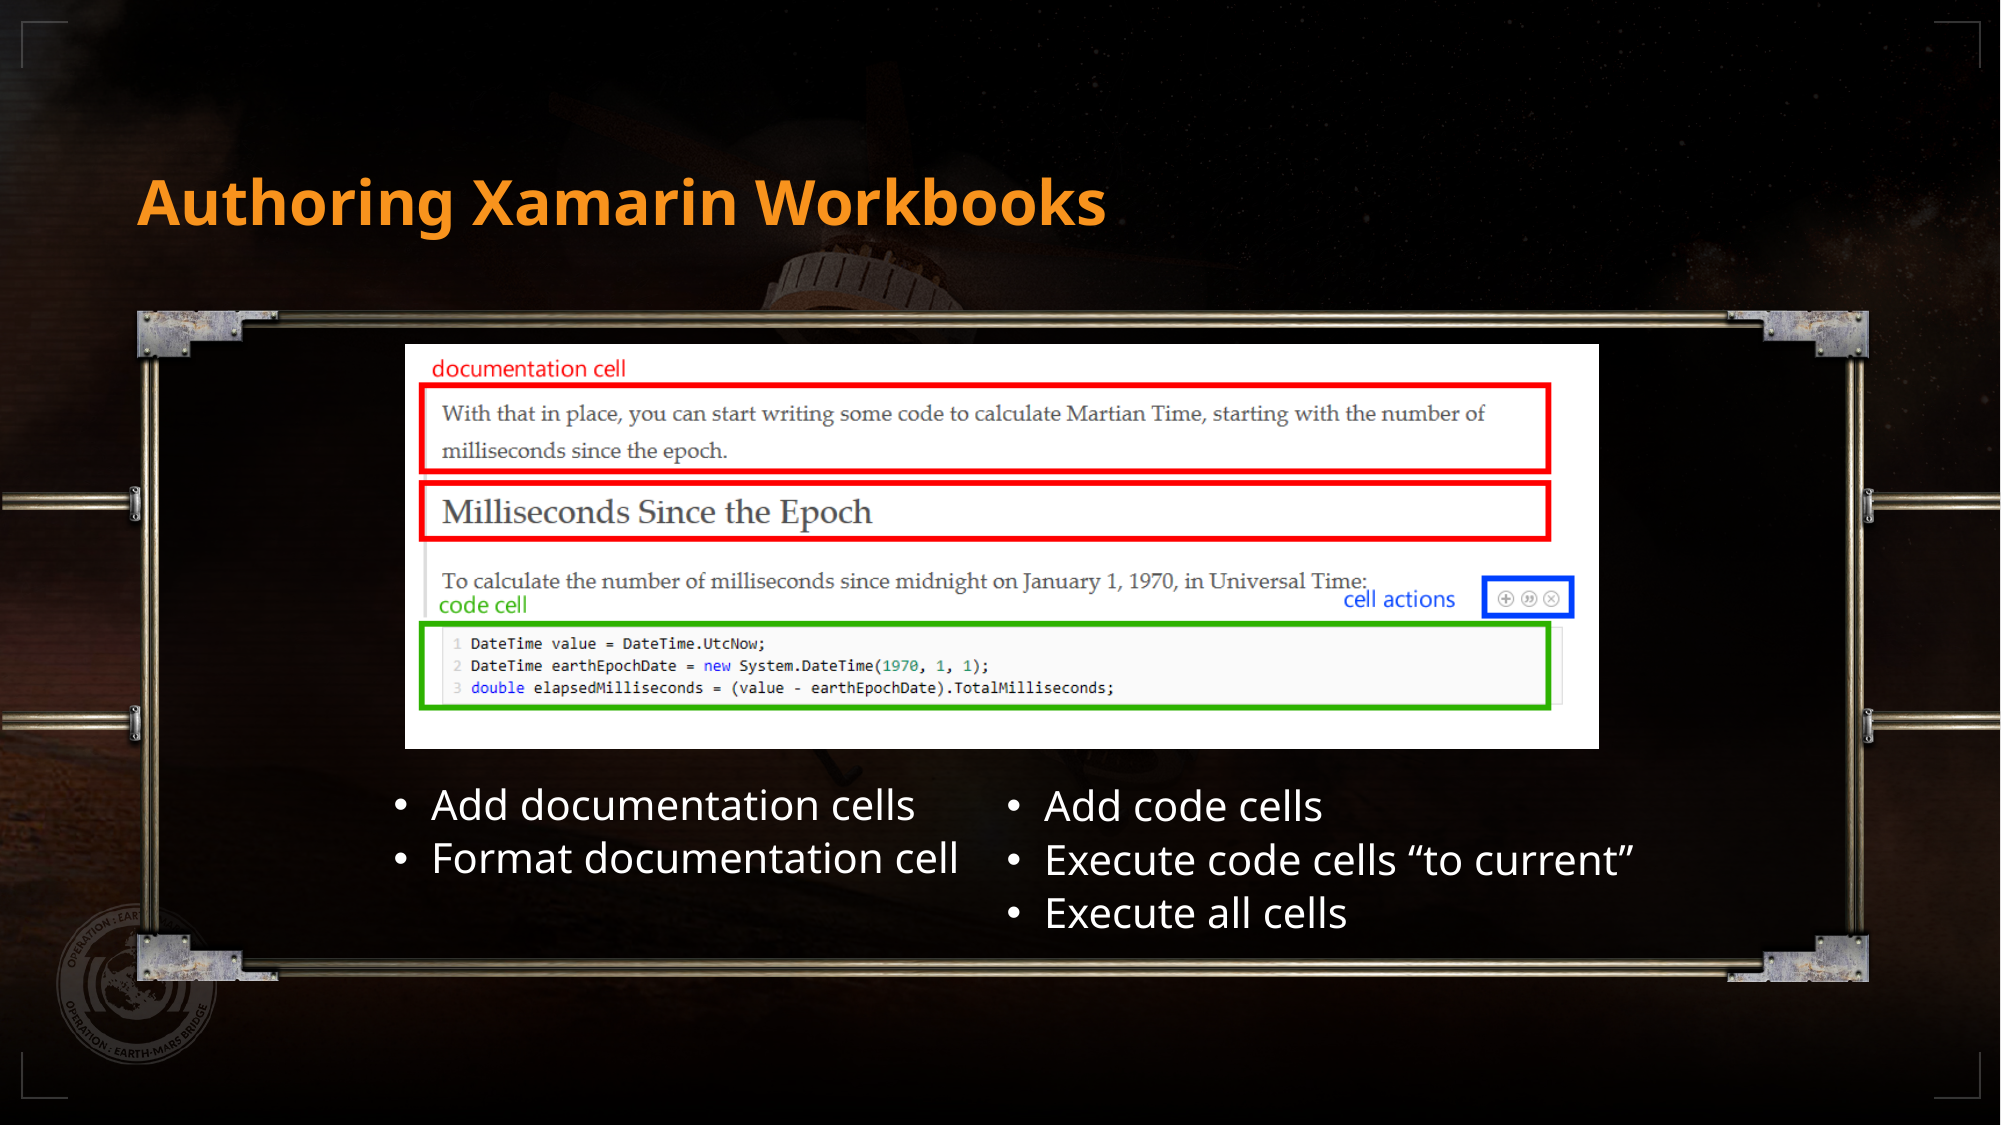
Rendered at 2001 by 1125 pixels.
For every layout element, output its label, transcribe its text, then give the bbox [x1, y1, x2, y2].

picture [0, 0, 2001, 1125]
list Add documentation cells Format documentation cell [393, 784, 991, 904]
text_box Add code cells Execute code cells “to current” Execute all cells [991, 778, 1720, 962]
title Authoring Xamarin Workbooks [137, 171, 1863, 278]
